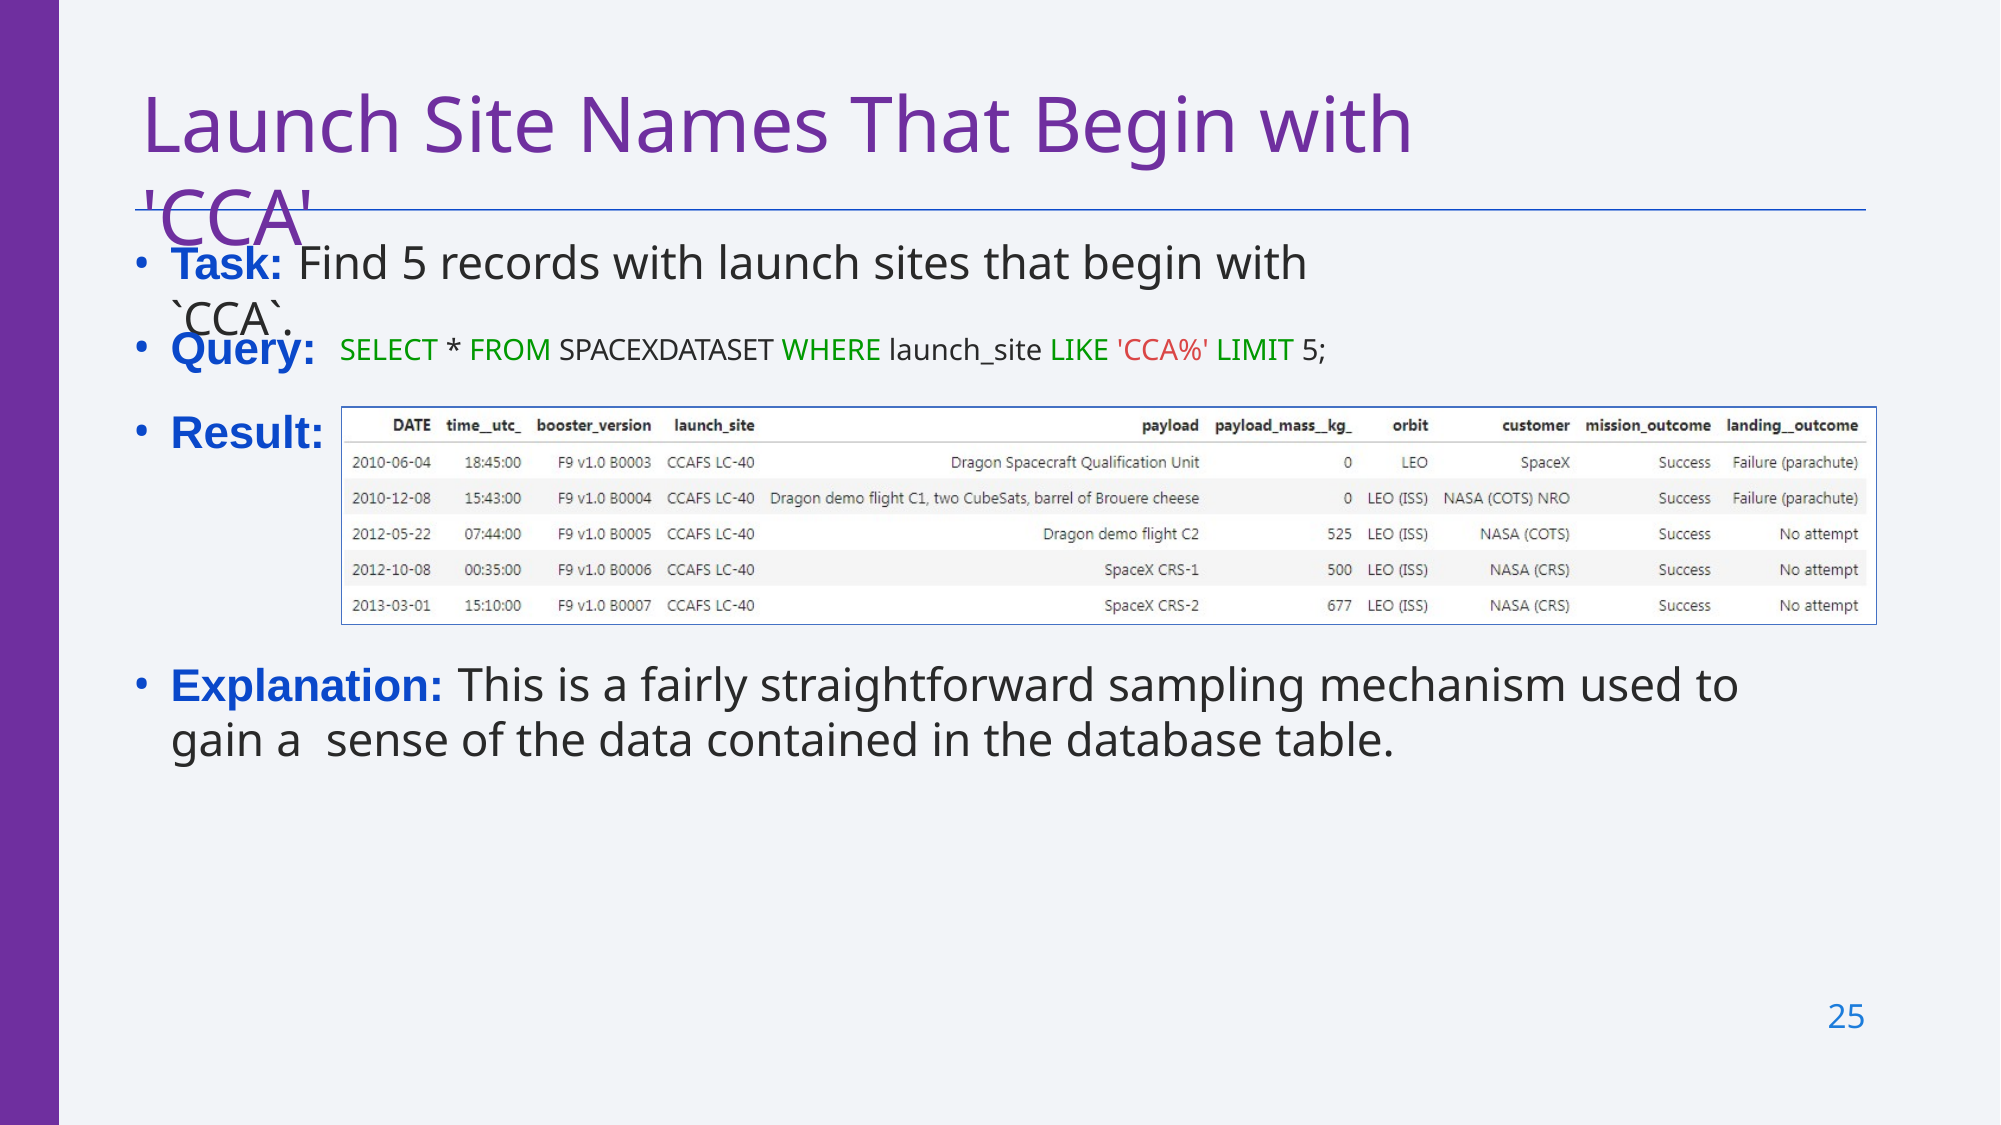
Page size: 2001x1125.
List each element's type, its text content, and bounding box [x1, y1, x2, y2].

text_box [340, 405, 1878, 626]
text_box SELECT * FROM SPACEXDATASET WHERE launch_site LIKE 'CCA%' LIMIT 5; [337, 328, 1388, 367]
text_box [0, 0, 59, 1125]
text_box Explanation: This is a fairly straightforward sampling mechanism used to gain a sense of the data contained in the database table. [131, 653, 1801, 766]
picture [59, 0, 2000, 1125]
slide_number 25 [1821, 1001, 1871, 1125]
text_box Task: Find 5 records with launch sites that begin with `CCA`. [130, 232, 1407, 344]
text_box Query: Result: [130, 287, 328, 458]
title Launch Site Names That Begin with 'CCA' [139, 73, 1582, 264]
